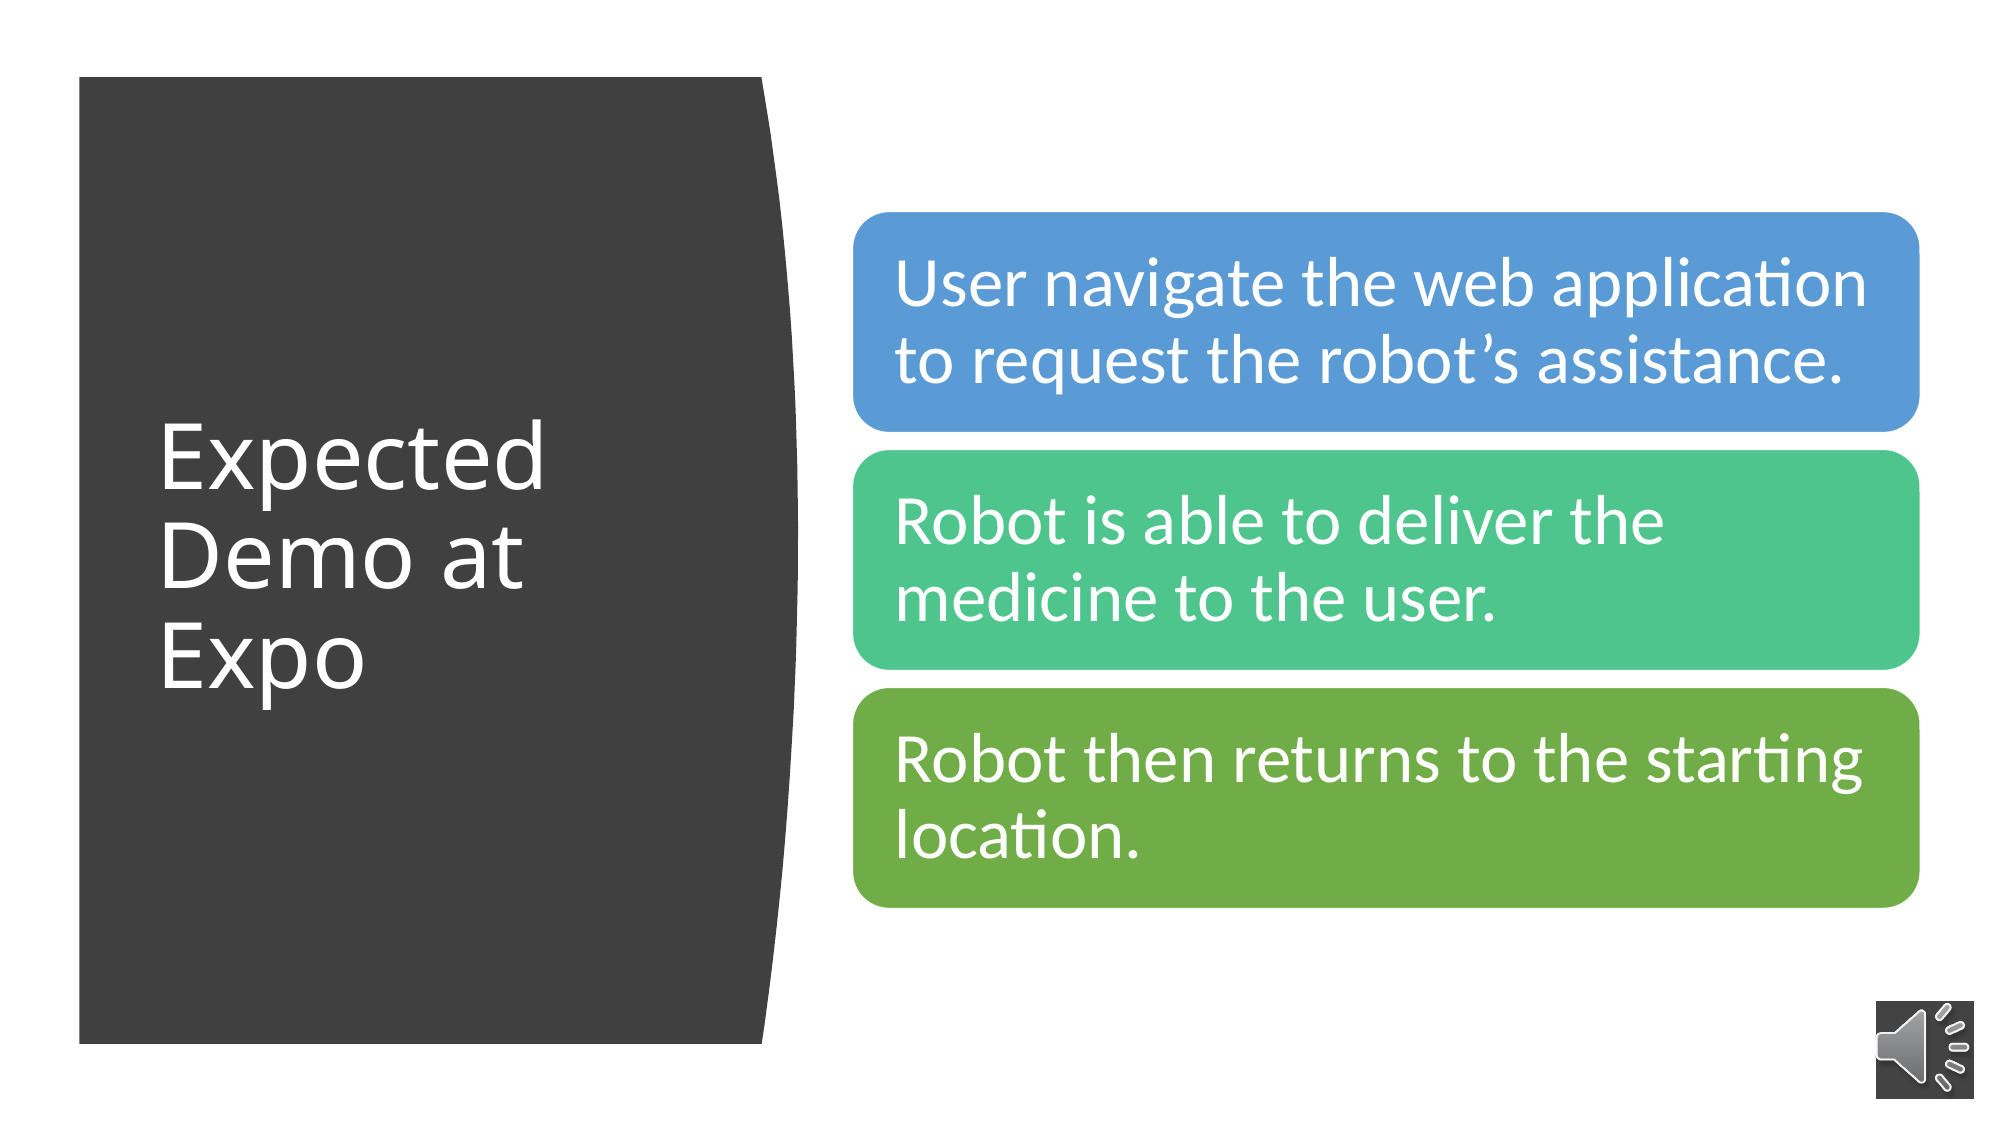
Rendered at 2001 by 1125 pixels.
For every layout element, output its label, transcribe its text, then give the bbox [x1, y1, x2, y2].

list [852, 77, 1921, 1043]
text_box [78, 76, 800, 1045]
title Expected Demo at Expo [141, 166, 702, 953]
picture [1874, 999, 1975, 1100]
